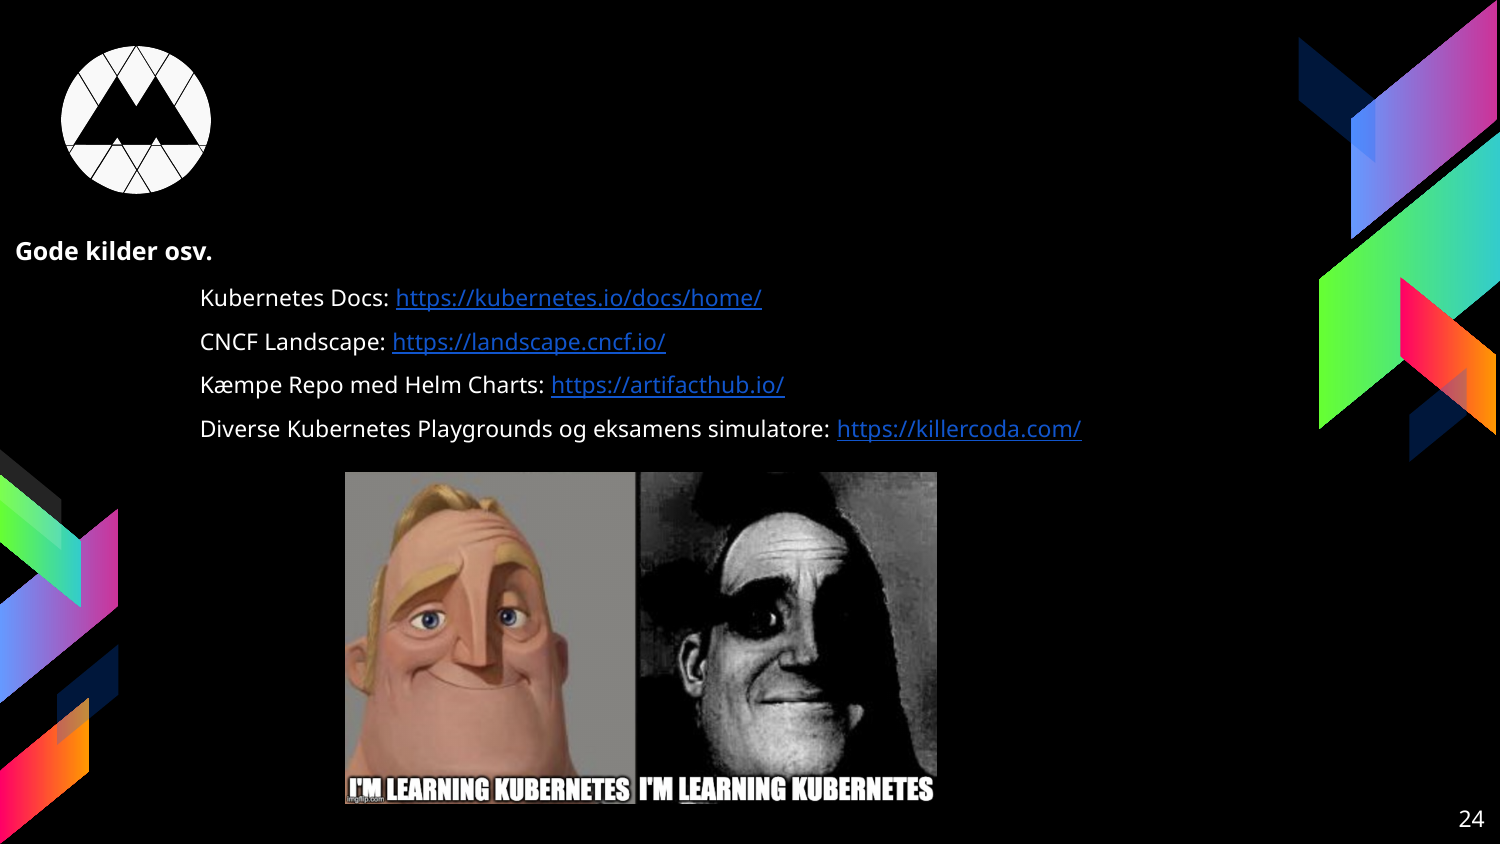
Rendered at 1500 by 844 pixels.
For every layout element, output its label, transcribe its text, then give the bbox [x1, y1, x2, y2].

title Gode kilder osv. [0, 209, 394, 281]
picture [344, 472, 937, 805]
list Kubernetes Docs: https://kubernetes.io/docs/home/ CNCF Landscape: https://landscape.cncf.io/ Kæmpe Repo med Helm Charts: https://artifacthub.io/ Diverse Kubernetes Playgrounds og eksamens simulatore: https://killercoda.com/ [184, 268, 1165, 723]
picture [61, 46, 211, 194]
slide_number ‹#› [1403, 789, 1500, 844]
